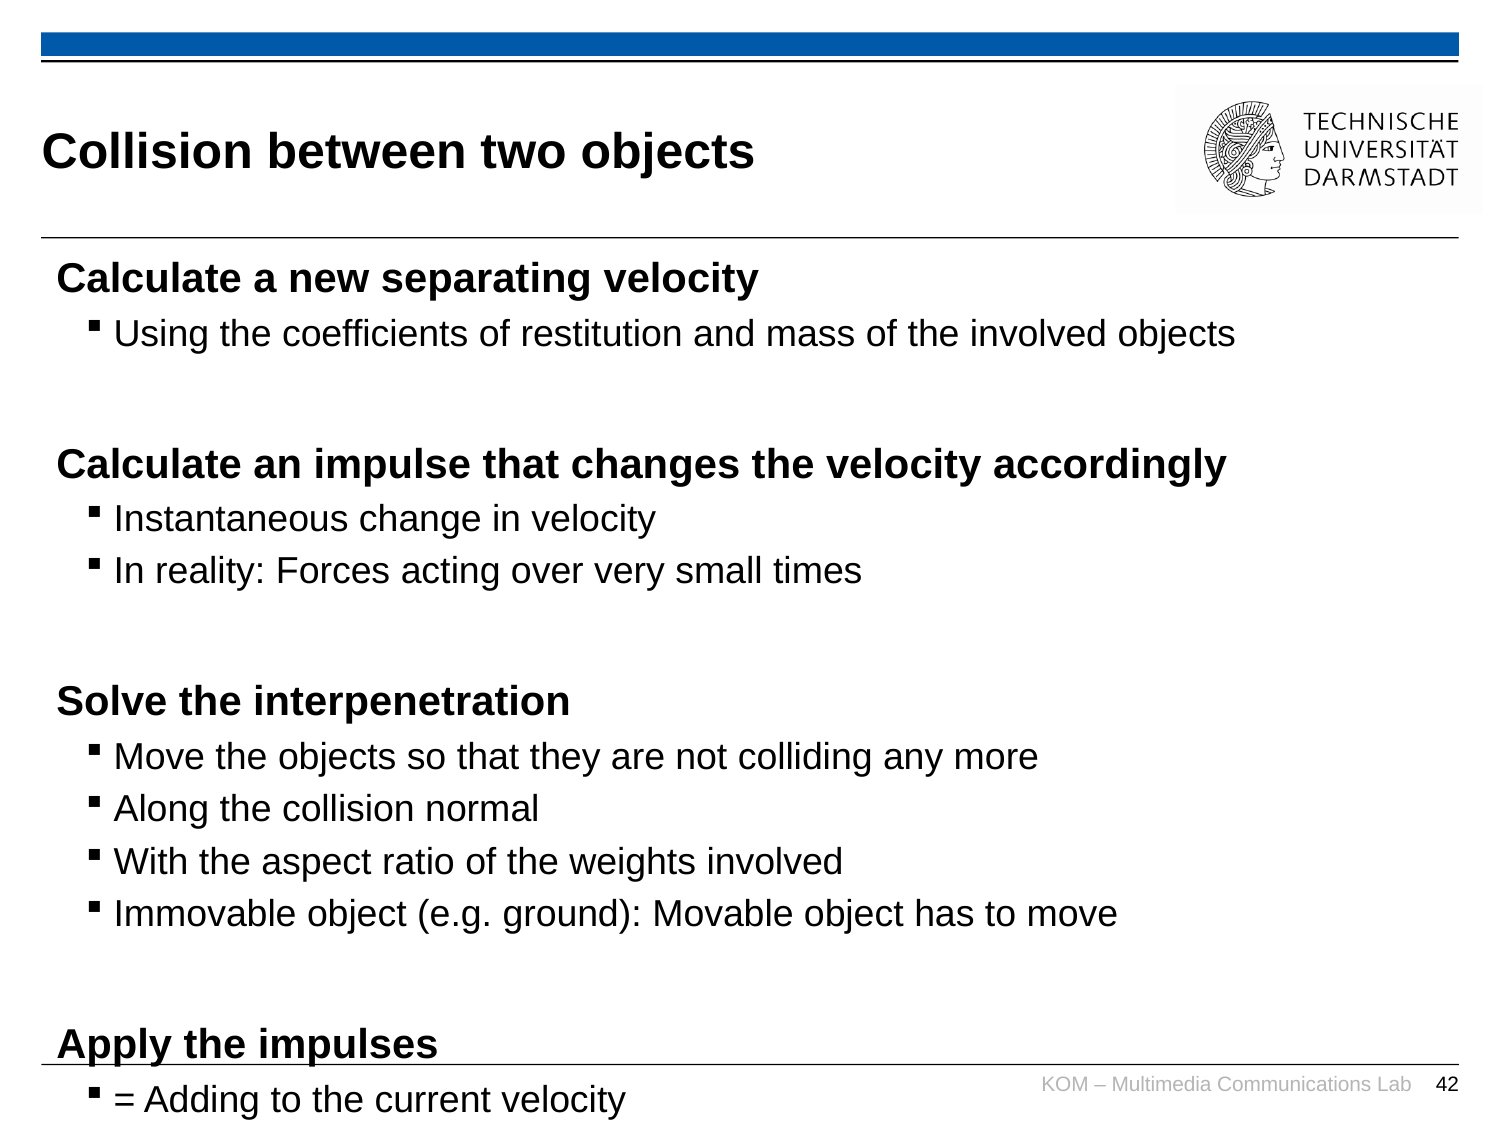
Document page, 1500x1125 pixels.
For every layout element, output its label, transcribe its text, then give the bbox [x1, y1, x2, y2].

list Calculate a new separating velocity Using the coefficients of restitution and mass of the involved objects Calculate an impulse that changes the velocity accordingly Instantaneous change in velocity In reality: Forces acting over very small times Solve the interpenetration Move the objects so that they are not colliding any more Along the collision normal With the aspect ratio of the weights involved Immovable object (e.g. ground): Movable object has to move Apply the impulses = Adding to the current velocity [41, 243, 1459, 1059]
footer [41, 1067, 1004, 1106]
picture [1175, 84, 1483, 214]
title Collision between two objects [41, 80, 1170, 218]
